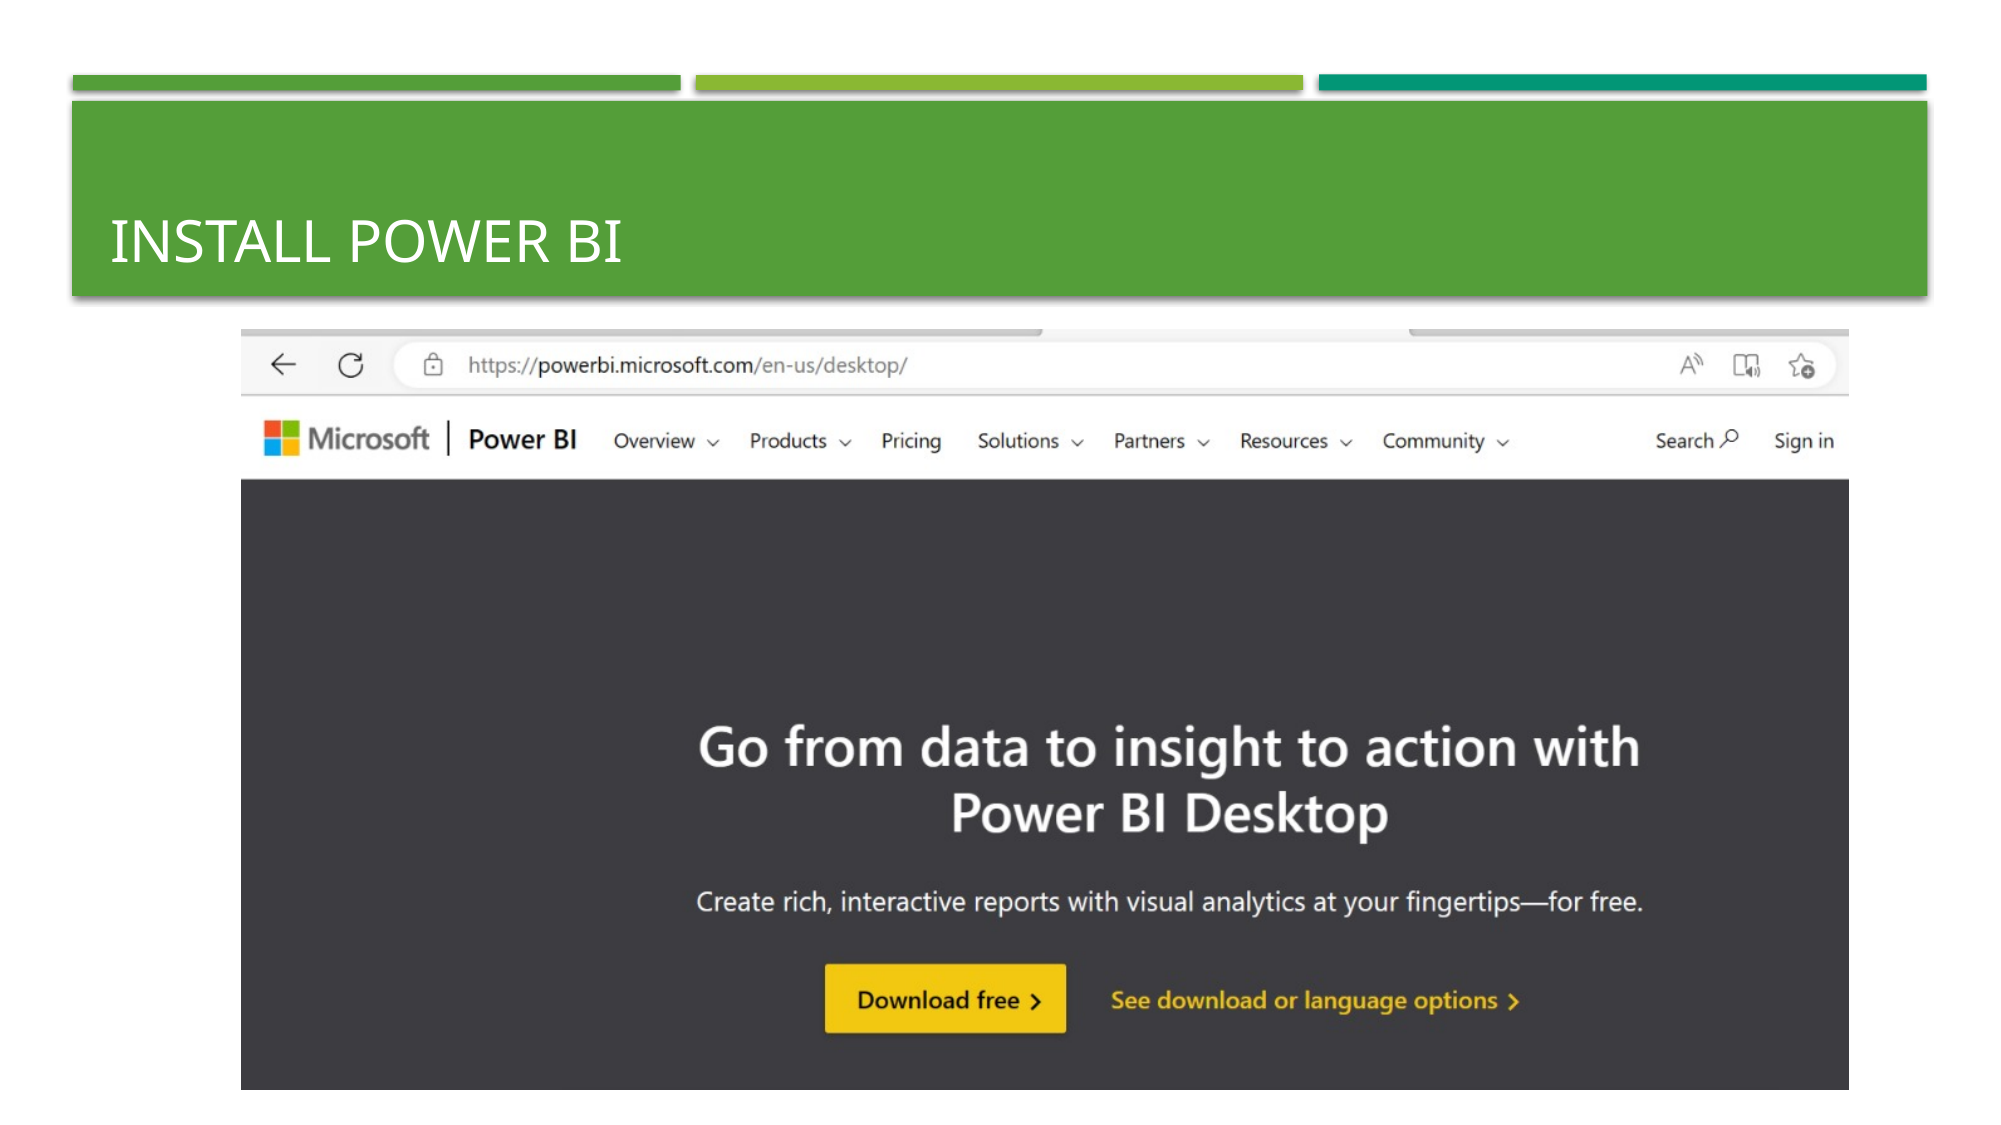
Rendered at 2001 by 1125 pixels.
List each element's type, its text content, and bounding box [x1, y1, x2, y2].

title install power bi [95, 115, 1905, 282]
picture [240, 328, 1849, 1091]
